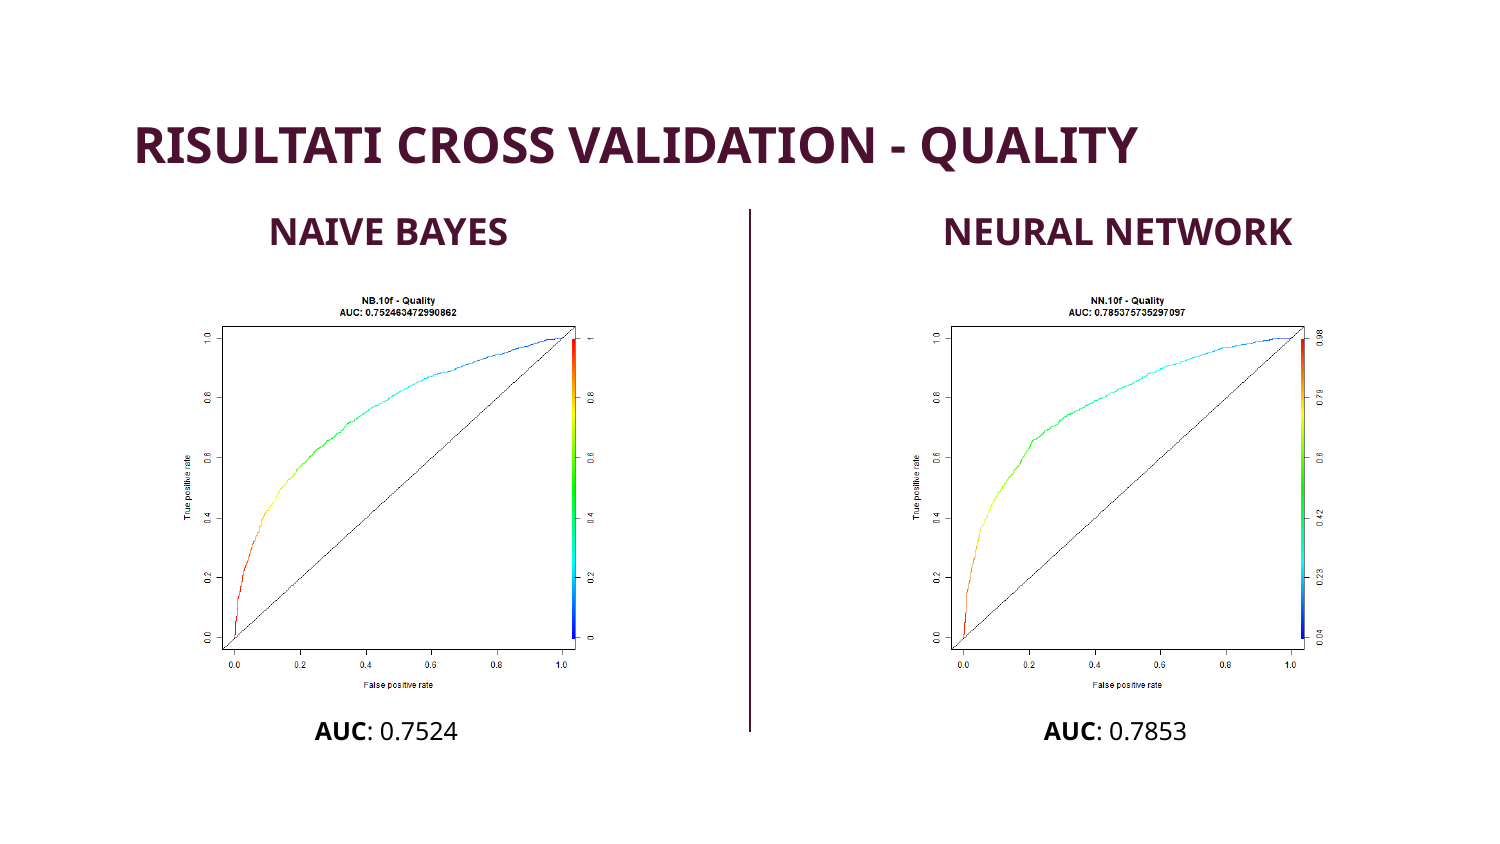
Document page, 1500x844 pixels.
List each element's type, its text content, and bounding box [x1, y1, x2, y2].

title NAIVE BAYES [114, 175, 663, 286]
title NEURAL NETWORK [837, 175, 1398, 286]
picture [181, 285, 596, 701]
text_box AUC: 0.7853 [1028, 708, 1207, 760]
picture [910, 285, 1326, 701]
title RISULTATI CROSS VALIDATION - QUALITY [118, 88, 1384, 199]
text_box AUC: 0.7524 [299, 708, 486, 760]
